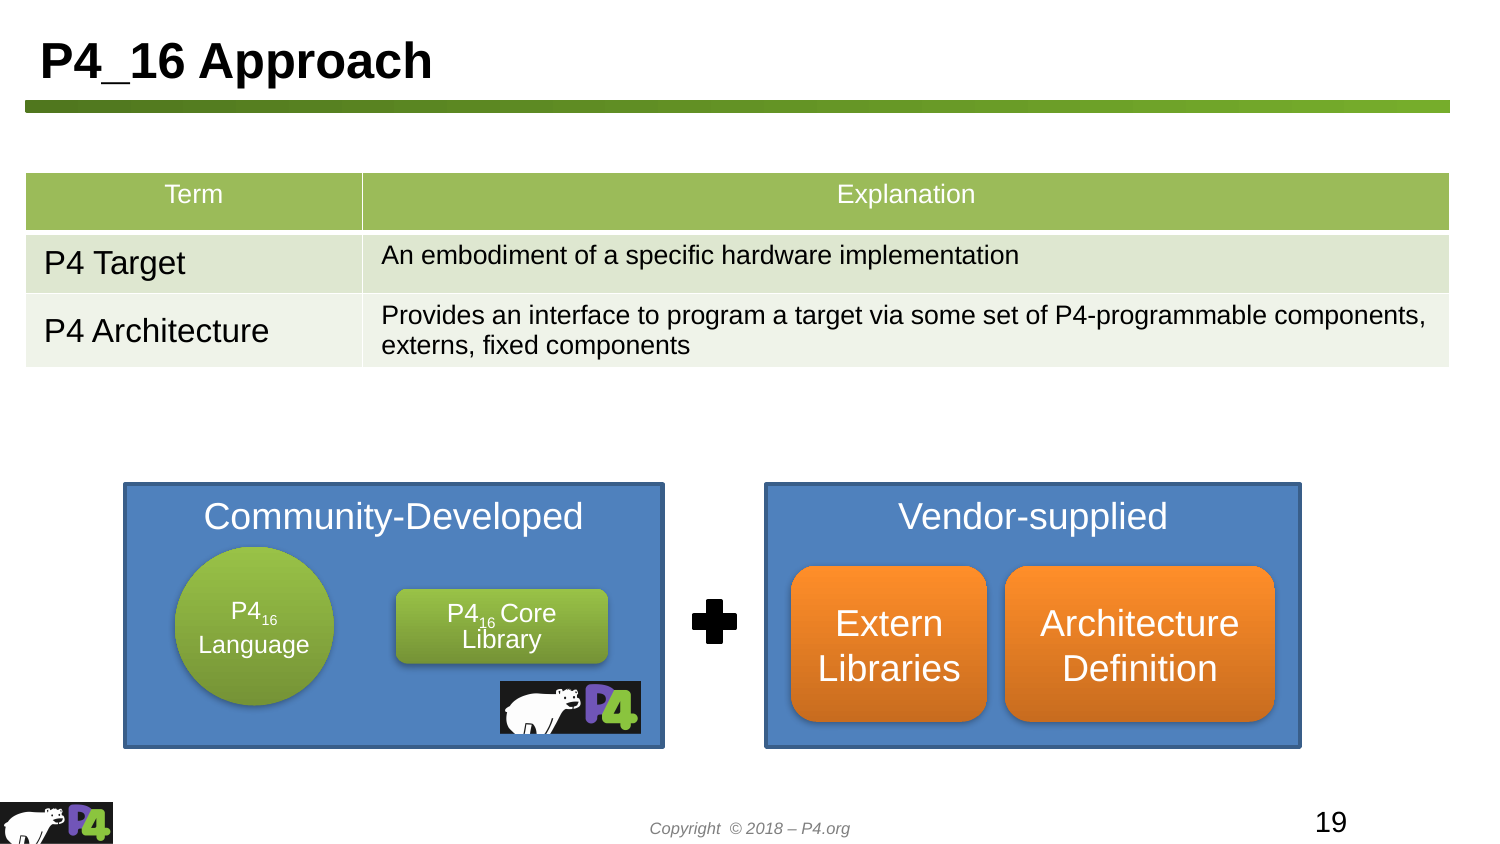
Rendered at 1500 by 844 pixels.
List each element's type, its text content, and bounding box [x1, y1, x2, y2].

title P4_16 Approach [24, 20, 1450, 100]
table_cell P4 Architecture [26, 294, 362, 367]
text_box Vendor-supplied [766, 484, 1300, 747]
text_box P416 Language [174, 546, 334, 706]
table_header Explanation [363, 173, 1449, 230]
picture [0, 802, 113, 844]
text_box P416 Core Library [395, 588, 609, 664]
table_cell Provides an interface to program a target via some set of P4-programmable components, externs, fixed components [363, 294, 1449, 367]
text_box Community-Developed [124, 484, 663, 747]
text_box Extern Libraries [791, 565, 988, 722]
table_header Term [26, 173, 362, 230]
slide_number 19 [1299, 808, 1475, 835]
text_box [693, 601, 736, 643]
picture [499, 681, 641, 735]
table_cell An embodiment of a specific hardware implementation [363, 235, 1449, 293]
text_box Architecture Definition [1004, 565, 1276, 722]
table_cell P4 Target [26, 235, 362, 293]
